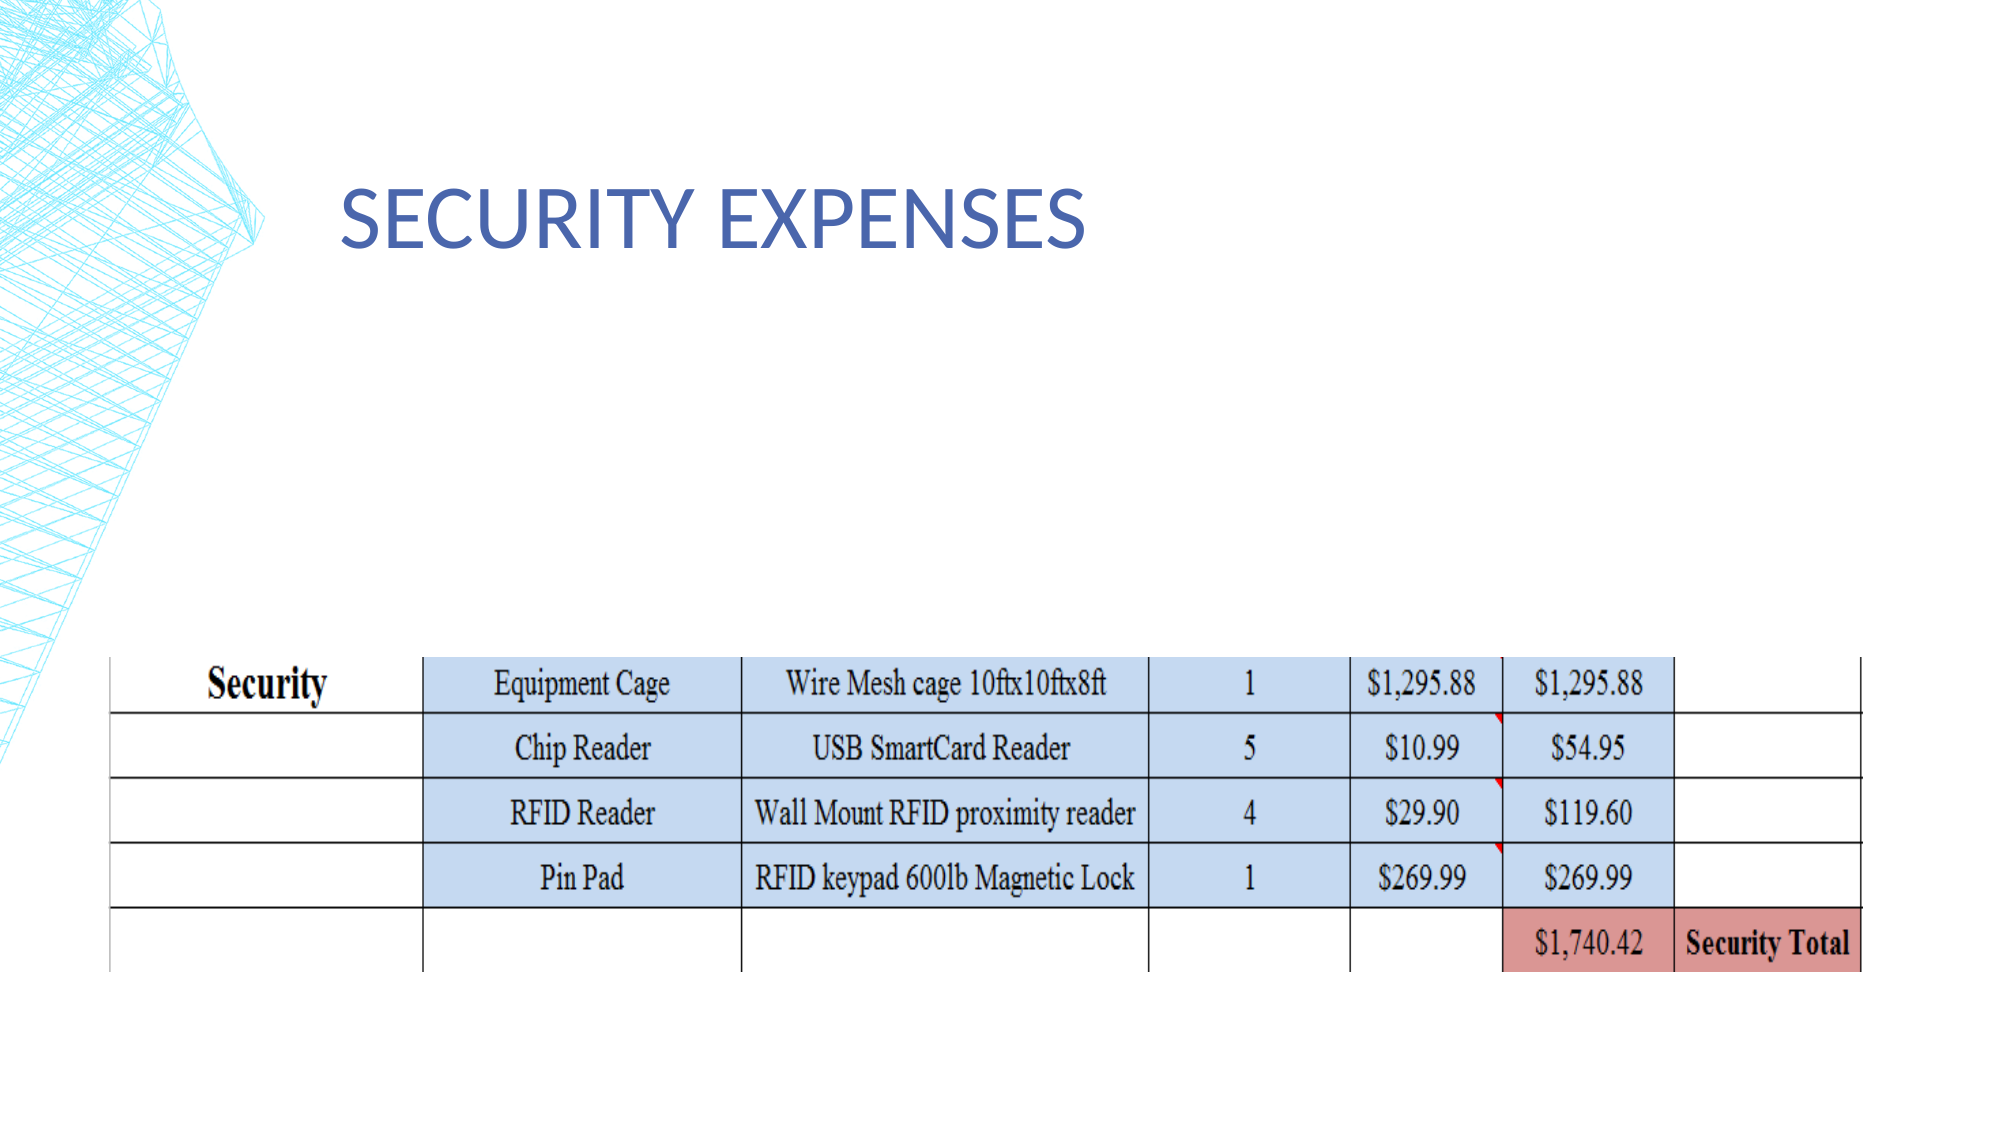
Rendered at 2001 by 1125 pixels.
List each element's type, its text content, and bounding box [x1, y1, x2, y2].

title Security Expenses [324, 62, 1863, 275]
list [108, 657, 1863, 972]
picture [0, 0, 2001, 1125]
